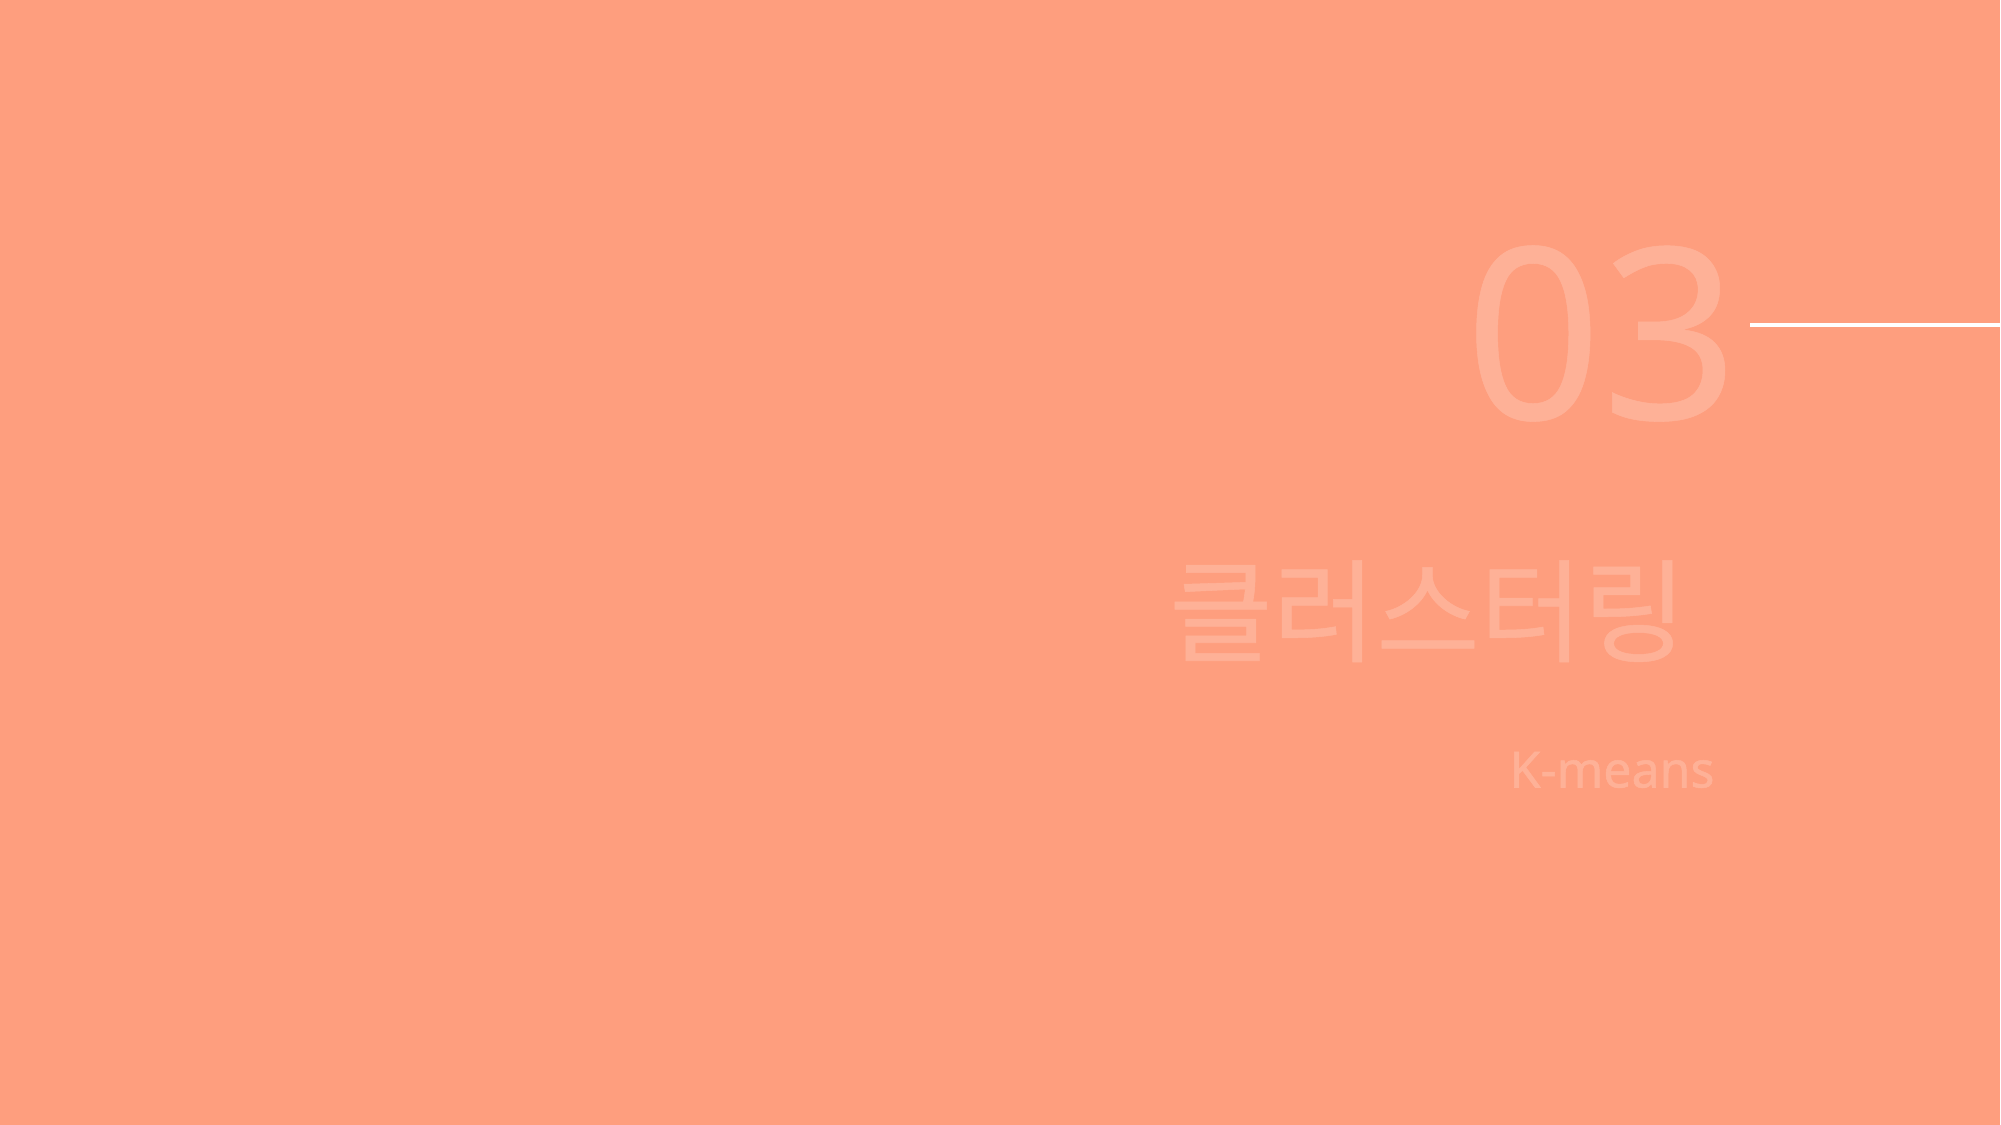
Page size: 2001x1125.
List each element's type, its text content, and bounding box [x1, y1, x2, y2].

text_box 03 [1450, 172, 1754, 475]
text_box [1128, 533, 1727, 806]
